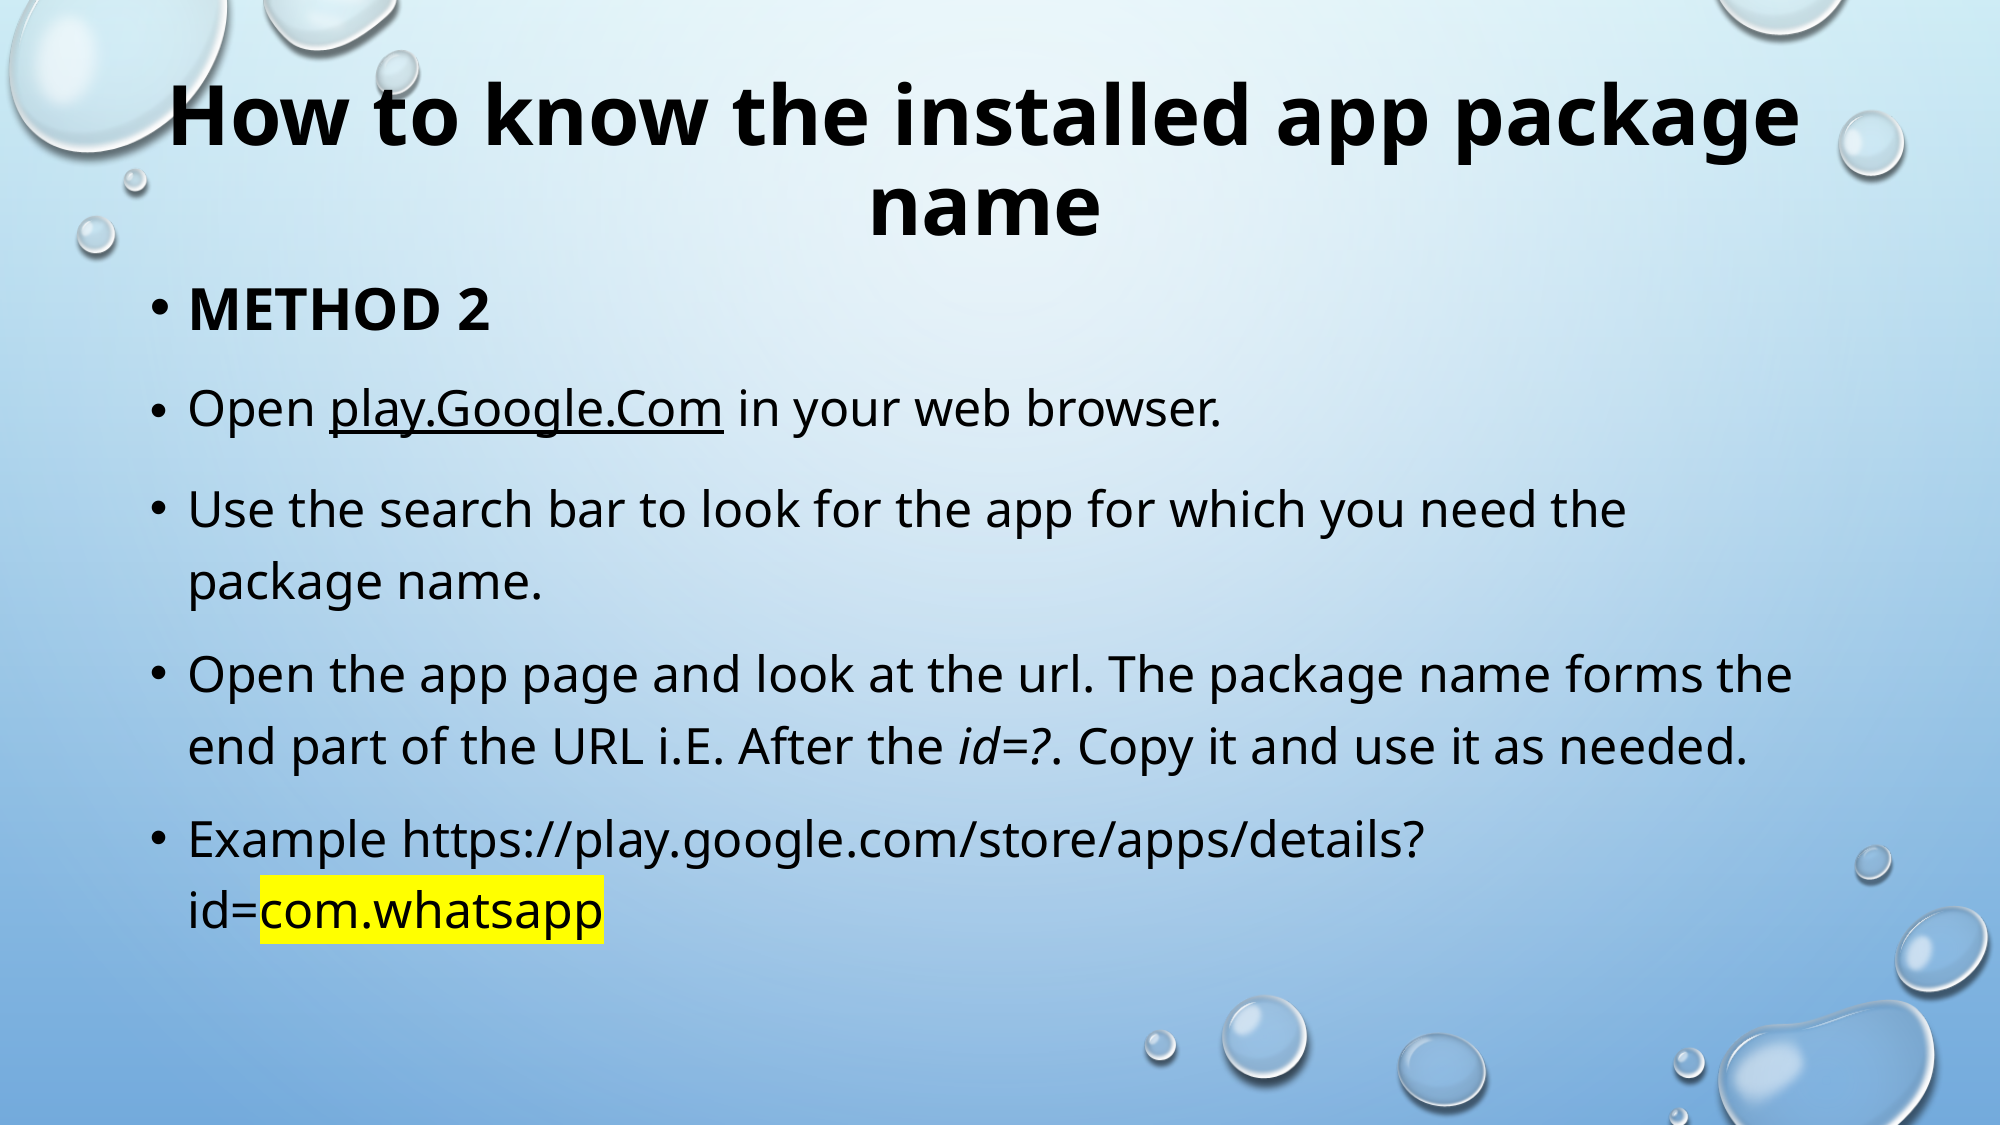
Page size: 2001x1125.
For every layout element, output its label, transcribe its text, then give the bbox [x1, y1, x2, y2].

list Method 2 Open play.Google.Com in your web browser. Use the search bar to look for the app for which you need the package name. Open the app page and look at the url. The package name forms the end part of the URL i.E. After the id=?. Copy it and use it as needed. Example https://play.google.com/store/apps/details?id=com.whatsapp [134, 250, 1835, 812]
picture [0, 0, 2000, 1125]
title How to know the installed app package name [134, 32, 1836, 295]
